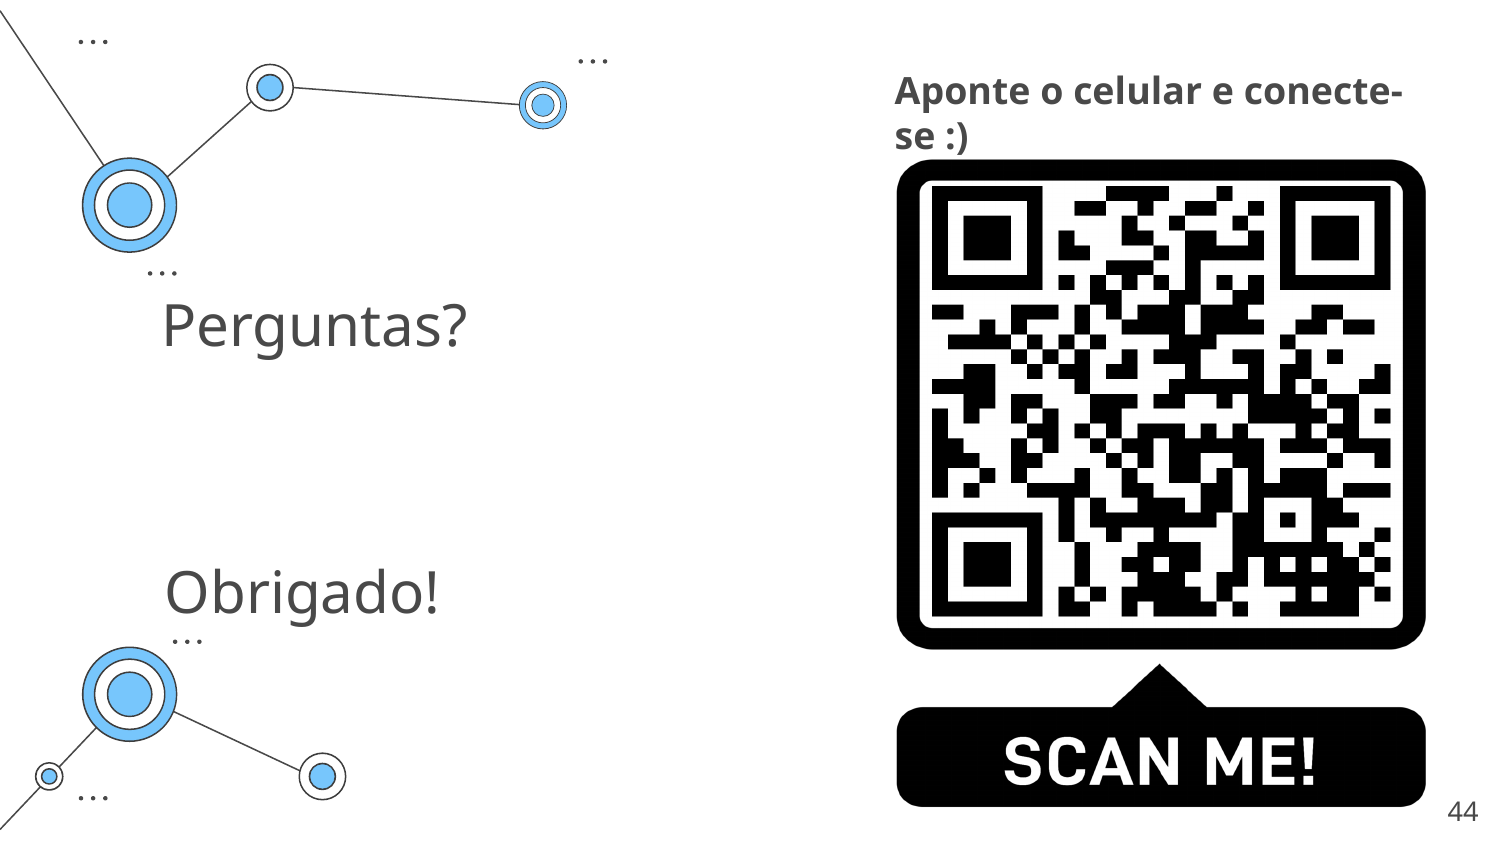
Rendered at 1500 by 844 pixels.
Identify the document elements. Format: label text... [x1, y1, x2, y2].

title Obrigado! [149, 539, 685, 659]
picture [690, 46, 1500, 844]
title Perguntas? [146, 273, 685, 352]
